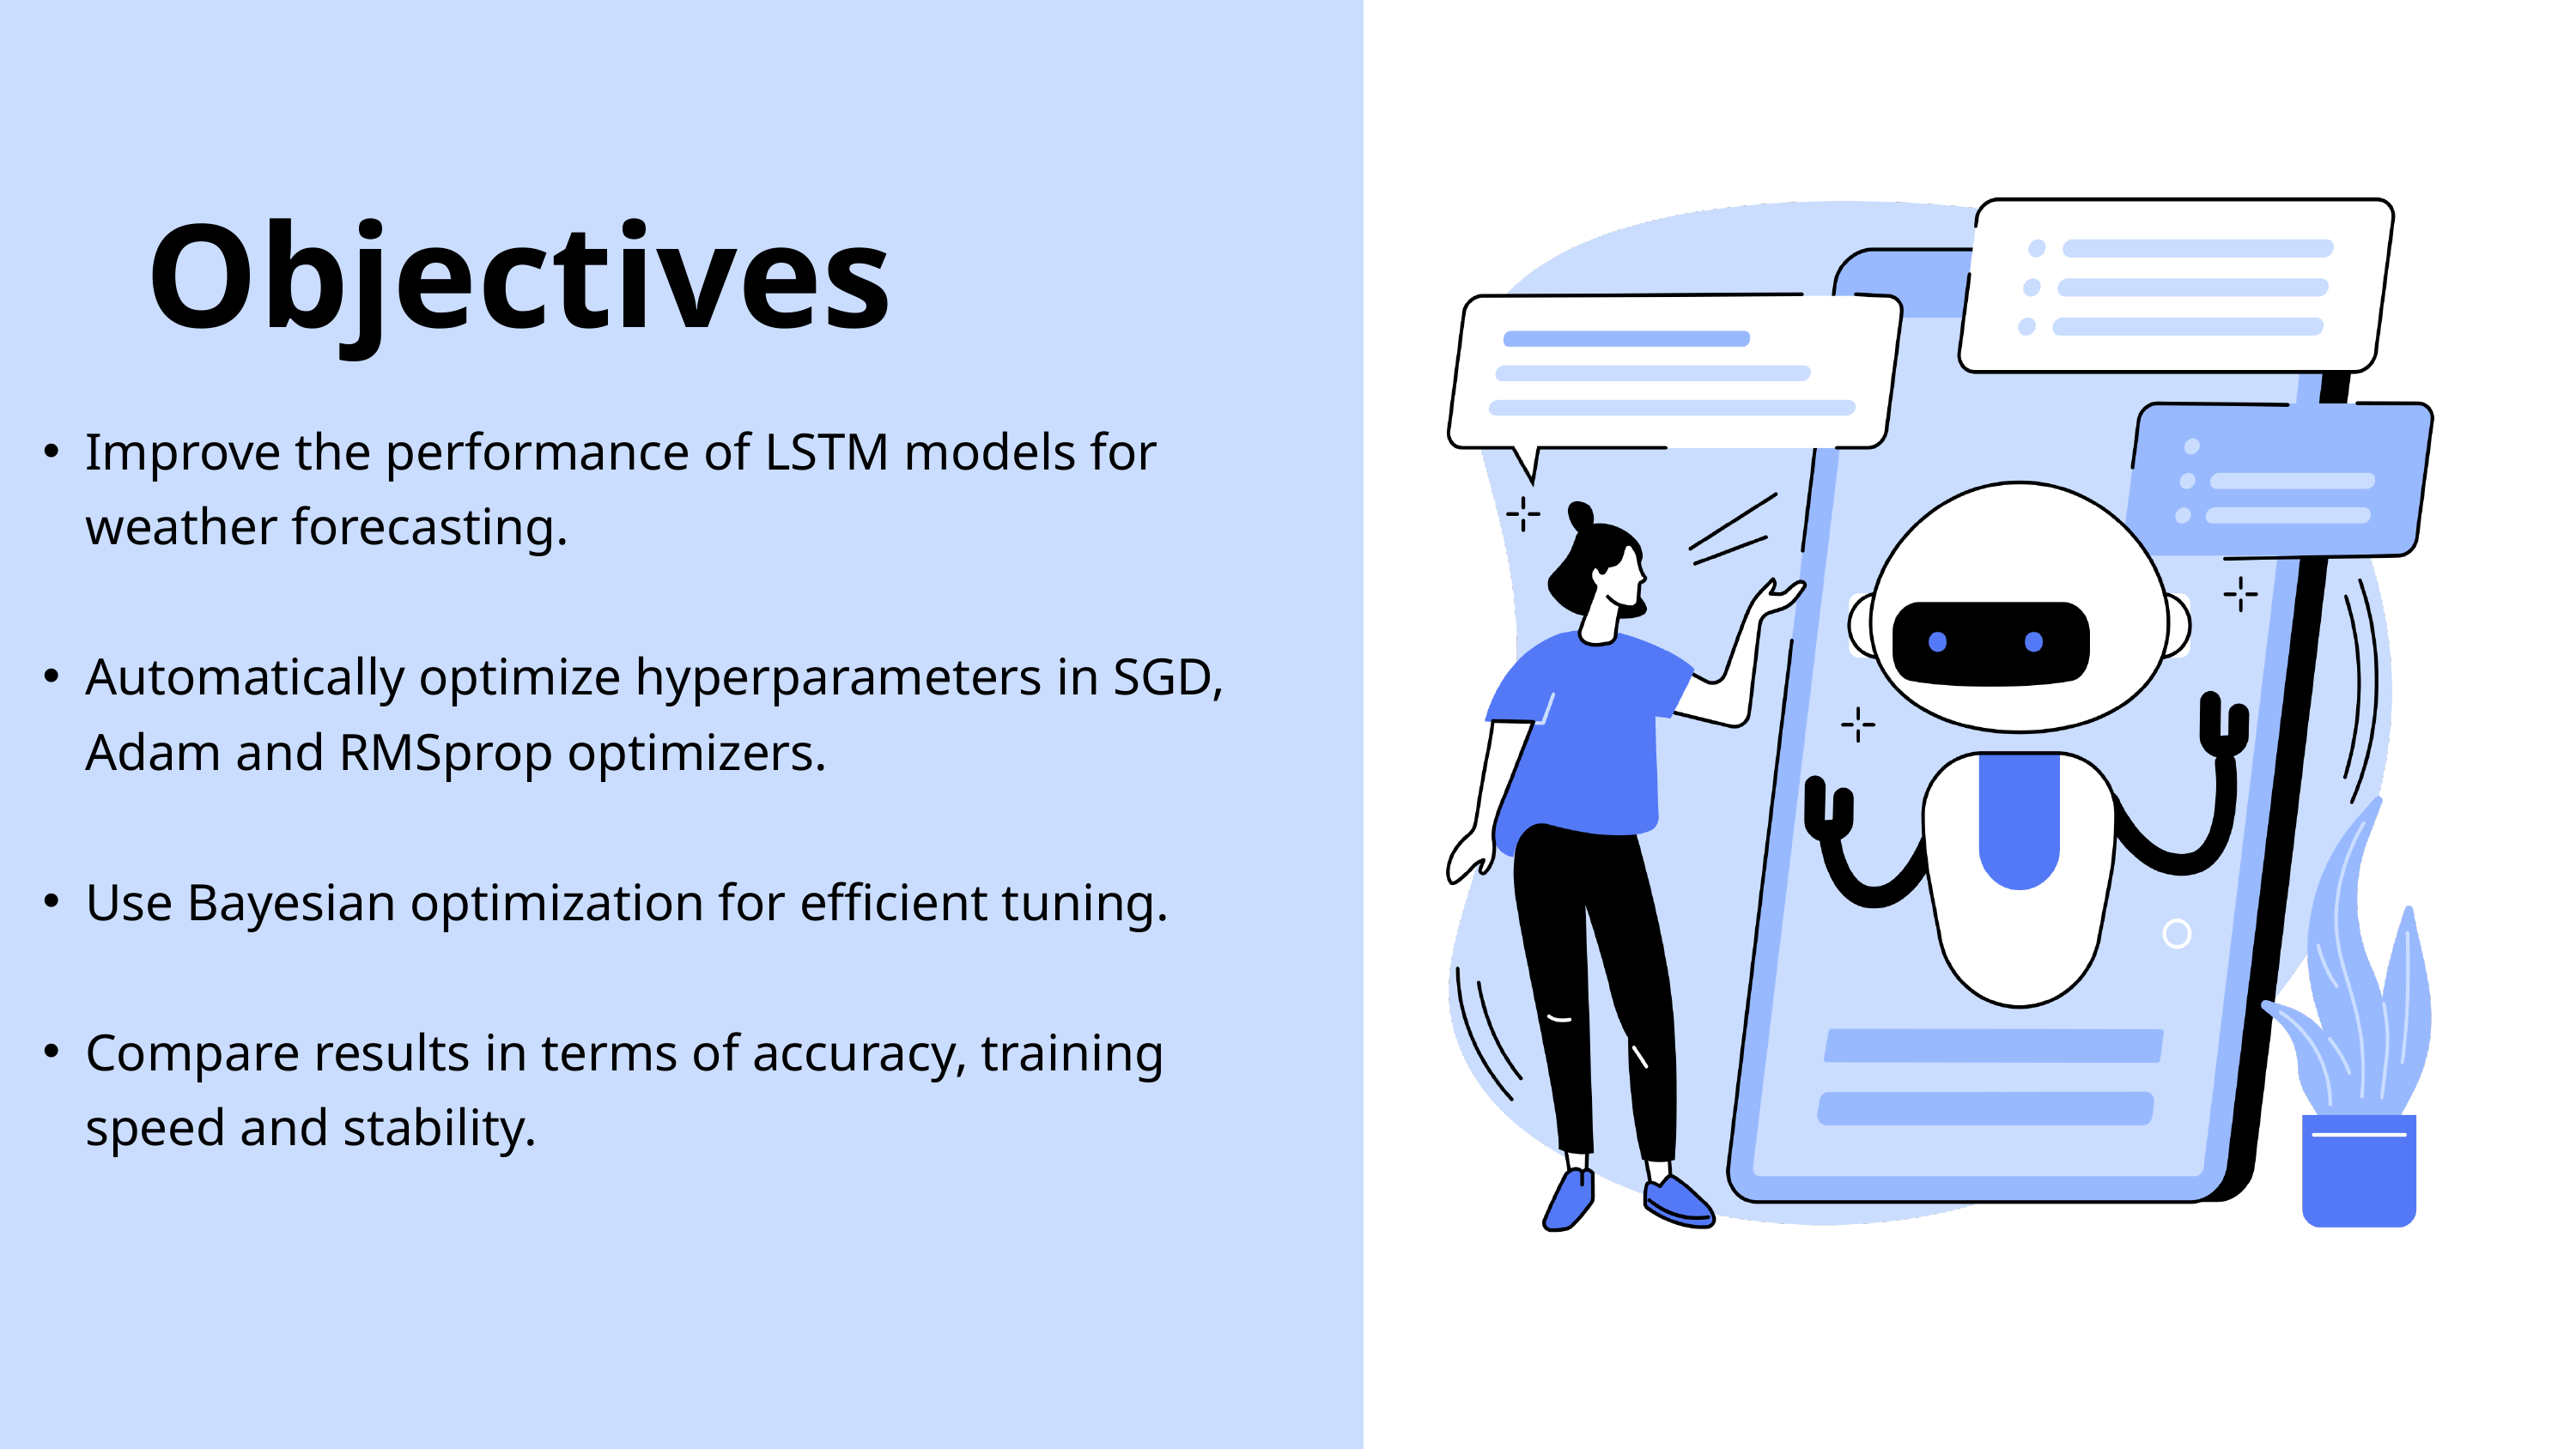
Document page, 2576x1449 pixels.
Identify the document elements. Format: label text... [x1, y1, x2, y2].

text_box Improve the performance of LSTM models for weather forecasting. Automatically optimize hyperparameters in SGD, Adam and RMSprop optimizers. Use Bayesian optimization for efficient tuning. Compare results in terms of accuracy, training speed and stability. [0, 404, 1303, 1231]
text_box Objectives [144, 210, 1007, 356]
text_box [1363, 0, 2576, 1449]
